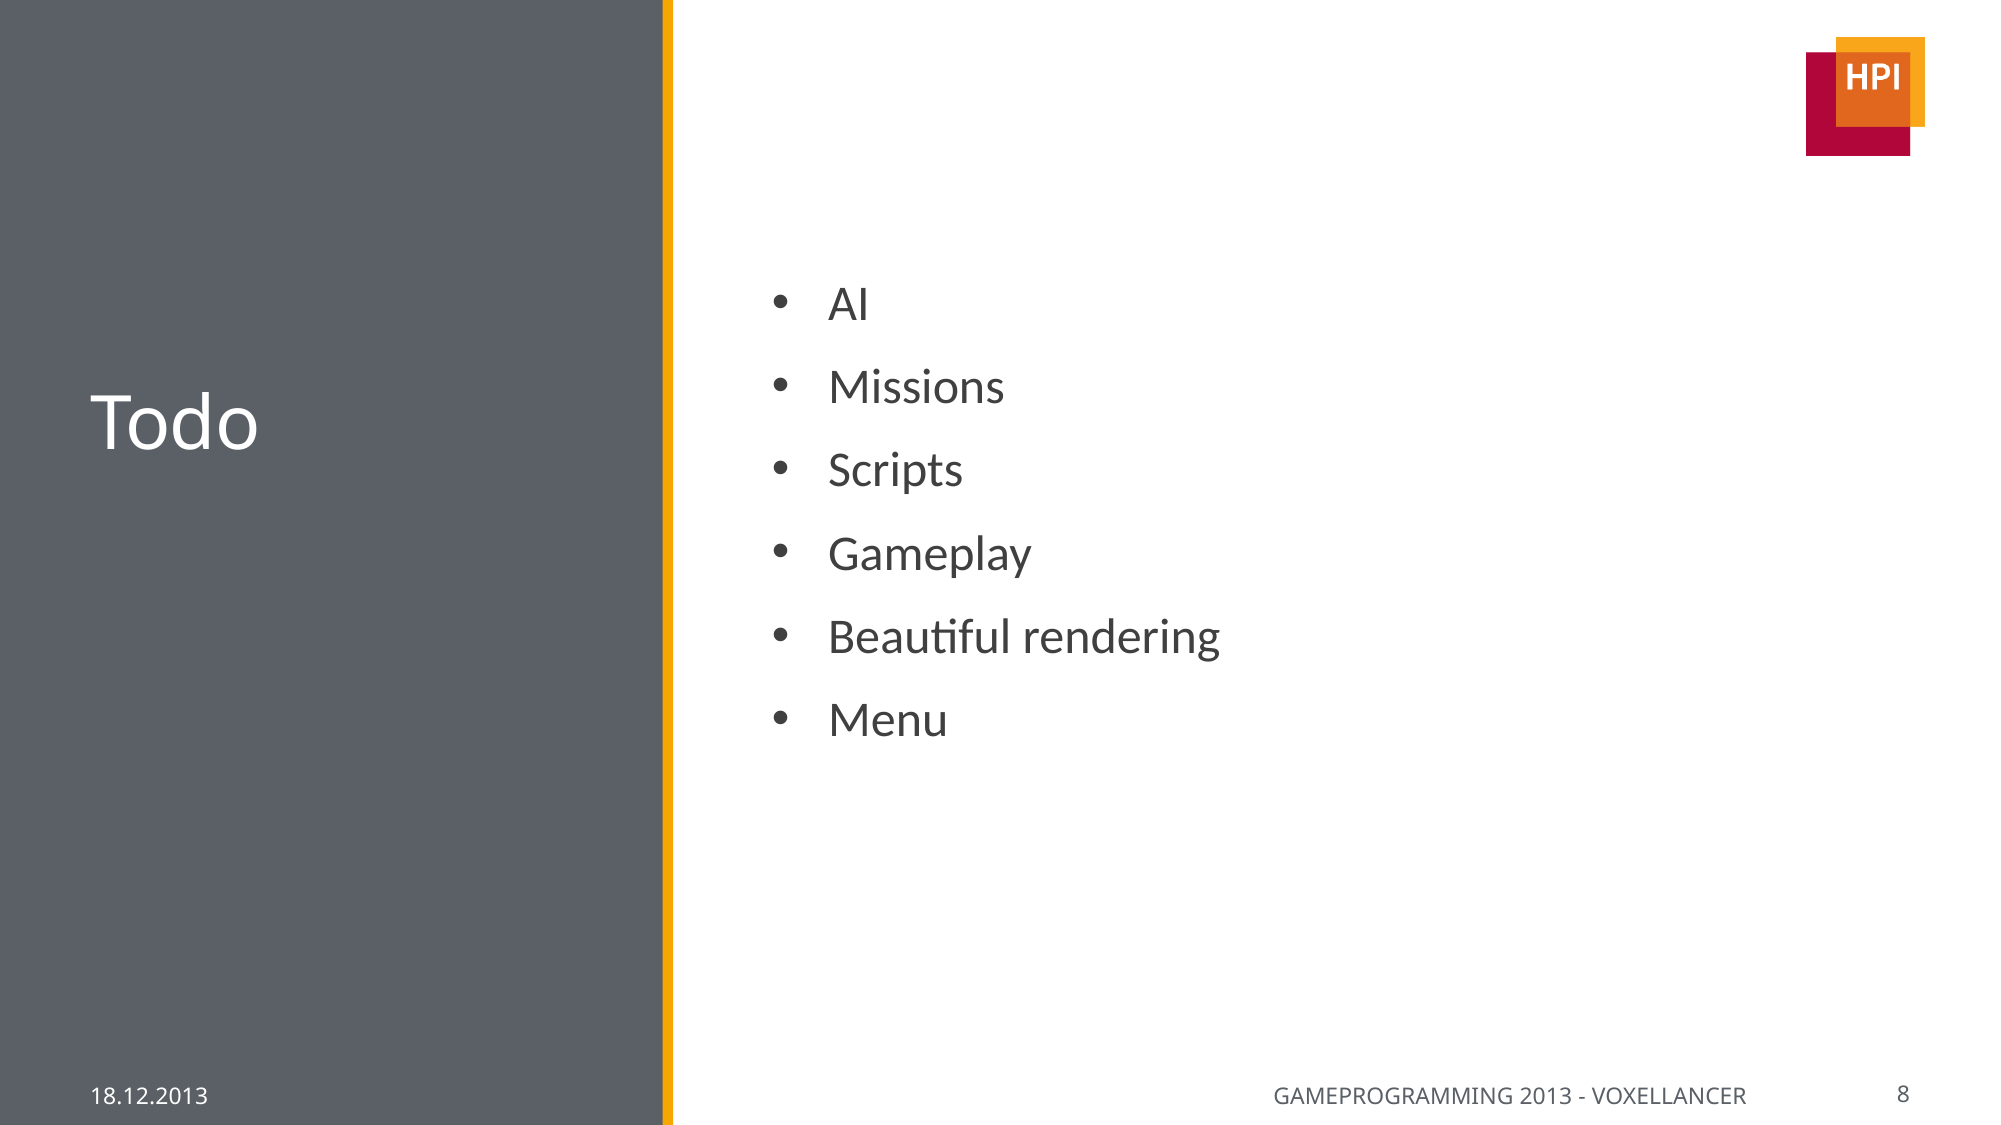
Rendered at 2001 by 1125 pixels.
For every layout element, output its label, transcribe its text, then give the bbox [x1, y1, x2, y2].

slide_number 8 [1768, 1065, 1926, 1125]
footer Gameprogramming 2013 - Voxellancer [756, 1065, 1763, 1125]
picture [1806, 37, 1925, 97]
list AI Missions Scripts Gameplay Beautiful rendering Menu [756, 97, 1925, 997]
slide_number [75, 1065, 233, 1125]
title Todo [75, 97, 600, 473]
